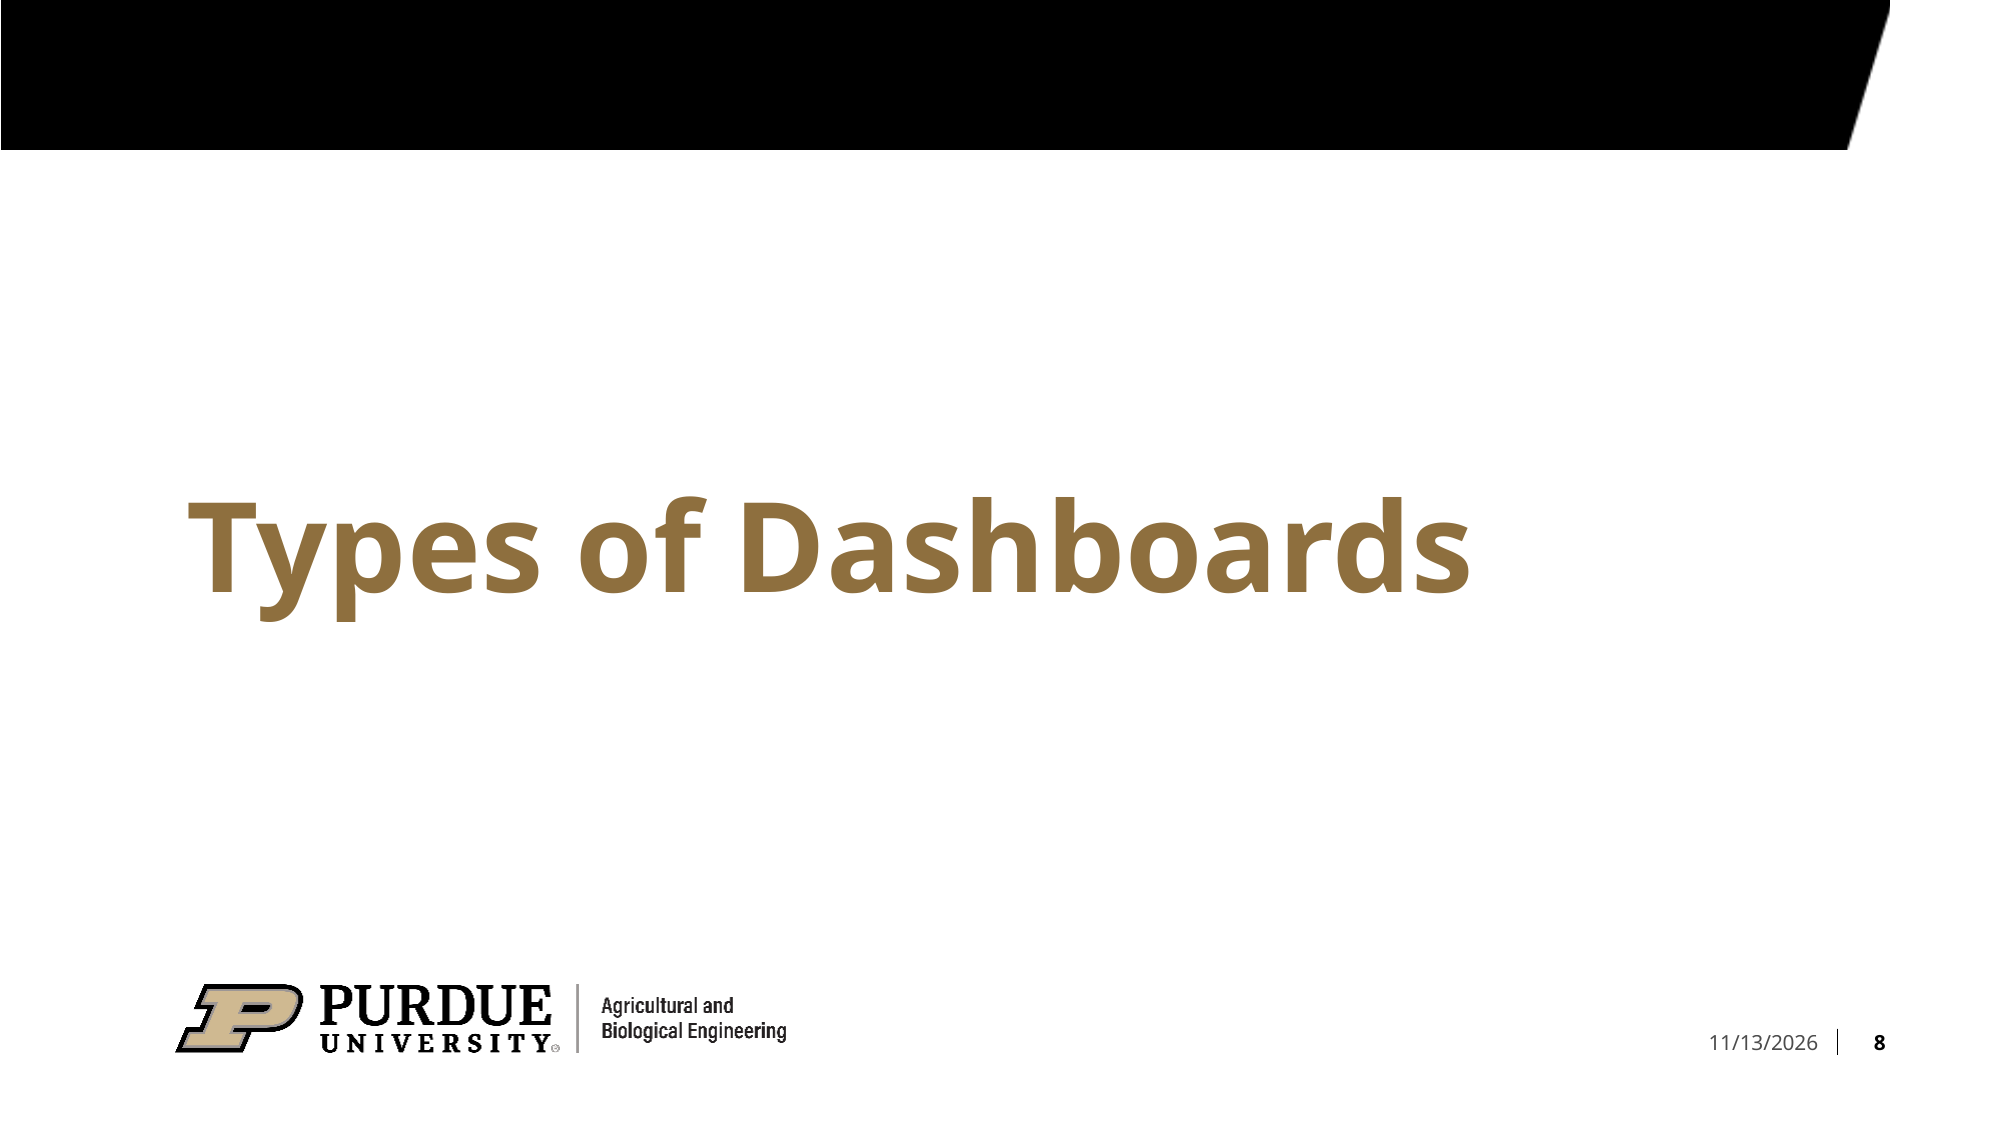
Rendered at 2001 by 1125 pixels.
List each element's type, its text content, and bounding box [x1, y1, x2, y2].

title Types of Dashboards [184, 482, 1836, 628]
picture [175, 981, 890, 1057]
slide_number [1648, 1017, 1834, 1071]
slide_number 8 [1839, 1013, 1920, 1074]
